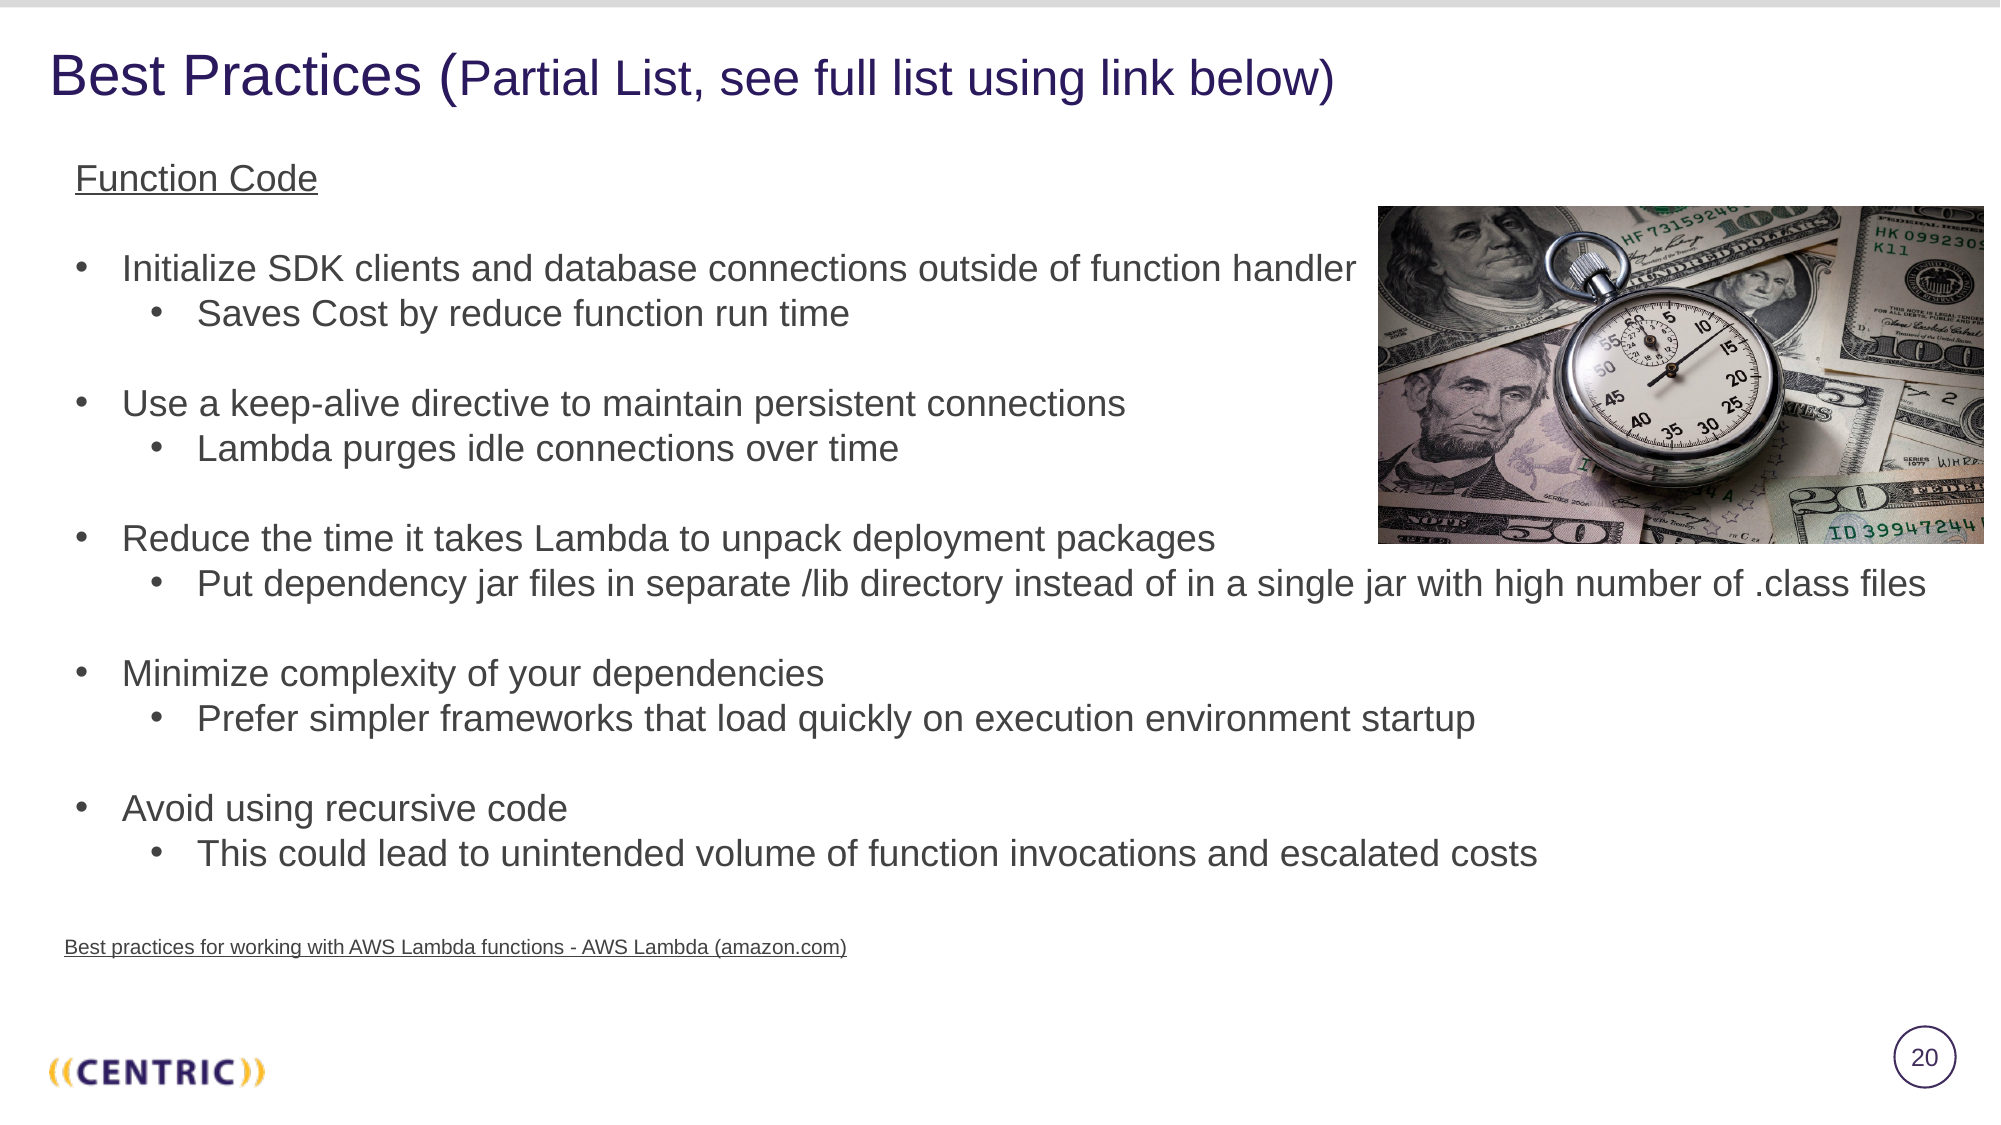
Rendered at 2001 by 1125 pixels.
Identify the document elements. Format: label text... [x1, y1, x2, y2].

picture [1378, 206, 1984, 544]
text_box Function Code Initialize SDK clients and database connections outside of function handler Saves Cost by reduce function run time Use a keep-alive directive to maintain persistent connections Lambda purges idle connections over time Reduce the time it takes Lambda to unpack deployment packages Put dependency jar files in separate /lib directory instead of in a single jar with high number of .class files Minimize complexity of your dependencies Prefer simpler frameworks that load quickly on execution environment startup Avoid using recursive code This could lead to unintended volume of function invocations and escalated costs [60, 146, 1943, 882]
picture [49, 1057, 265, 1088]
text_box Best practices for working with AWS Lambda functions - AWS Lambda (amazon.com) [49, 926, 1681, 967]
title Best Practices (Partial List, see full list using link below) [49, 37, 1950, 124]
